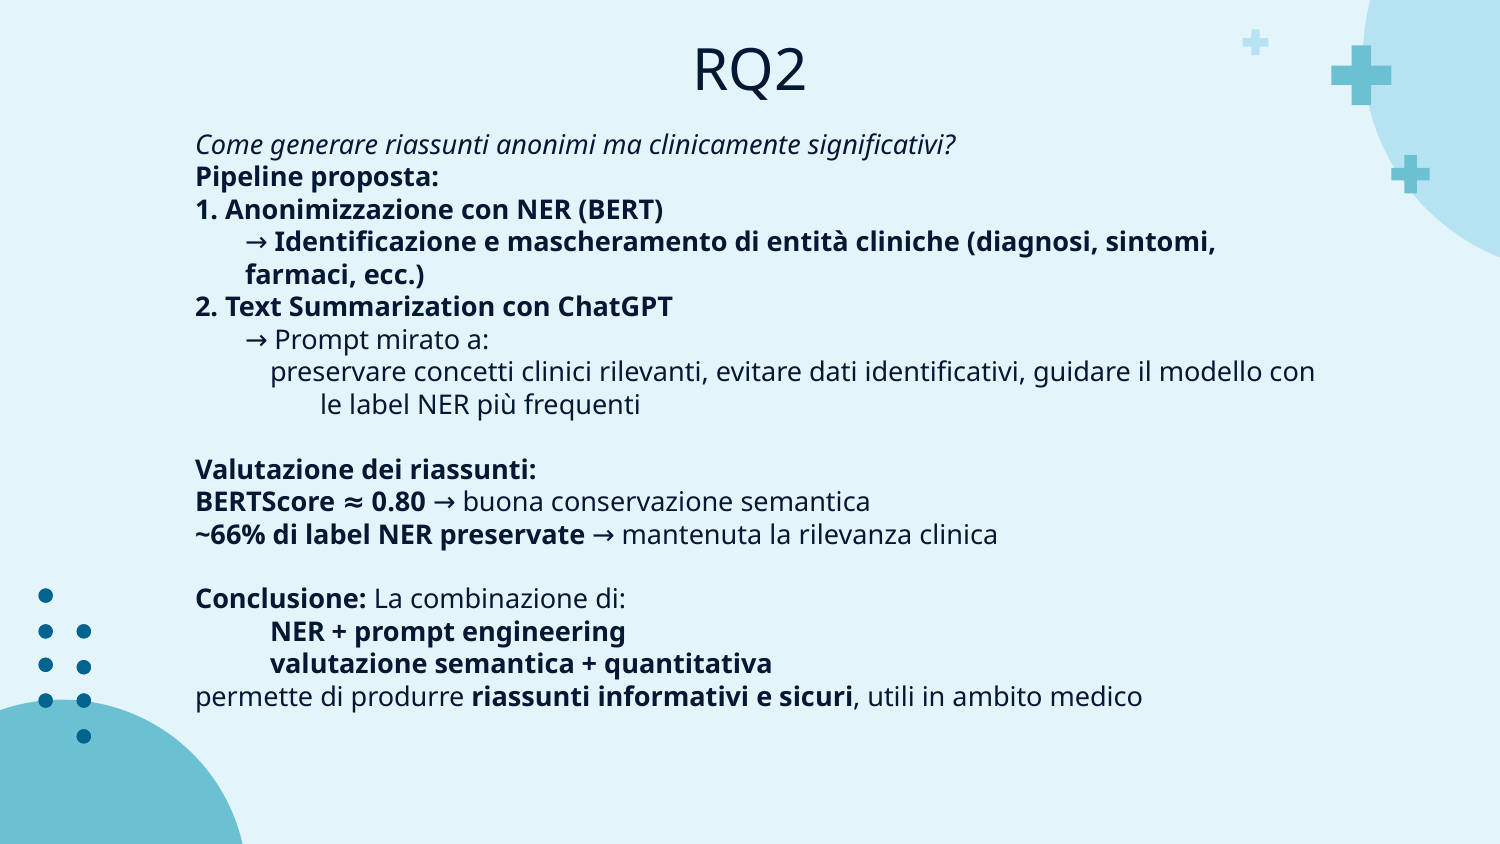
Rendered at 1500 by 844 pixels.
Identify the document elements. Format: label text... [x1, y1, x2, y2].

title RQ2 [118, 17, 1382, 132]
subtitle Come generare riassunti anonimi ma clinicamente significativi? Pipeline proposta: 1. Anonimizzazione con NER (BERT) → Identificazione e mascheramento di entità cliniche (diagnosi, sintomi, farmaci, ecc.) 2. Text Summarization con ChatGPT → Prompt mirato a: preservare concetti clinici rilevanti, evitare dati identificativi, guidare il modello con le label NER più frequenti Valutazione dei riassunti: BERTScore ≈ 0.80 → buona conservazione semantica ~66% di label NER preservate → mantenuta la rilevanza clinica Conclusione: La combinazione di: NER + prompt engineering valutazione semantica + quantitativa permette di produrre riassunti informativi e sicuri, utili in ambito medico [154, 119, 1346, 750]
